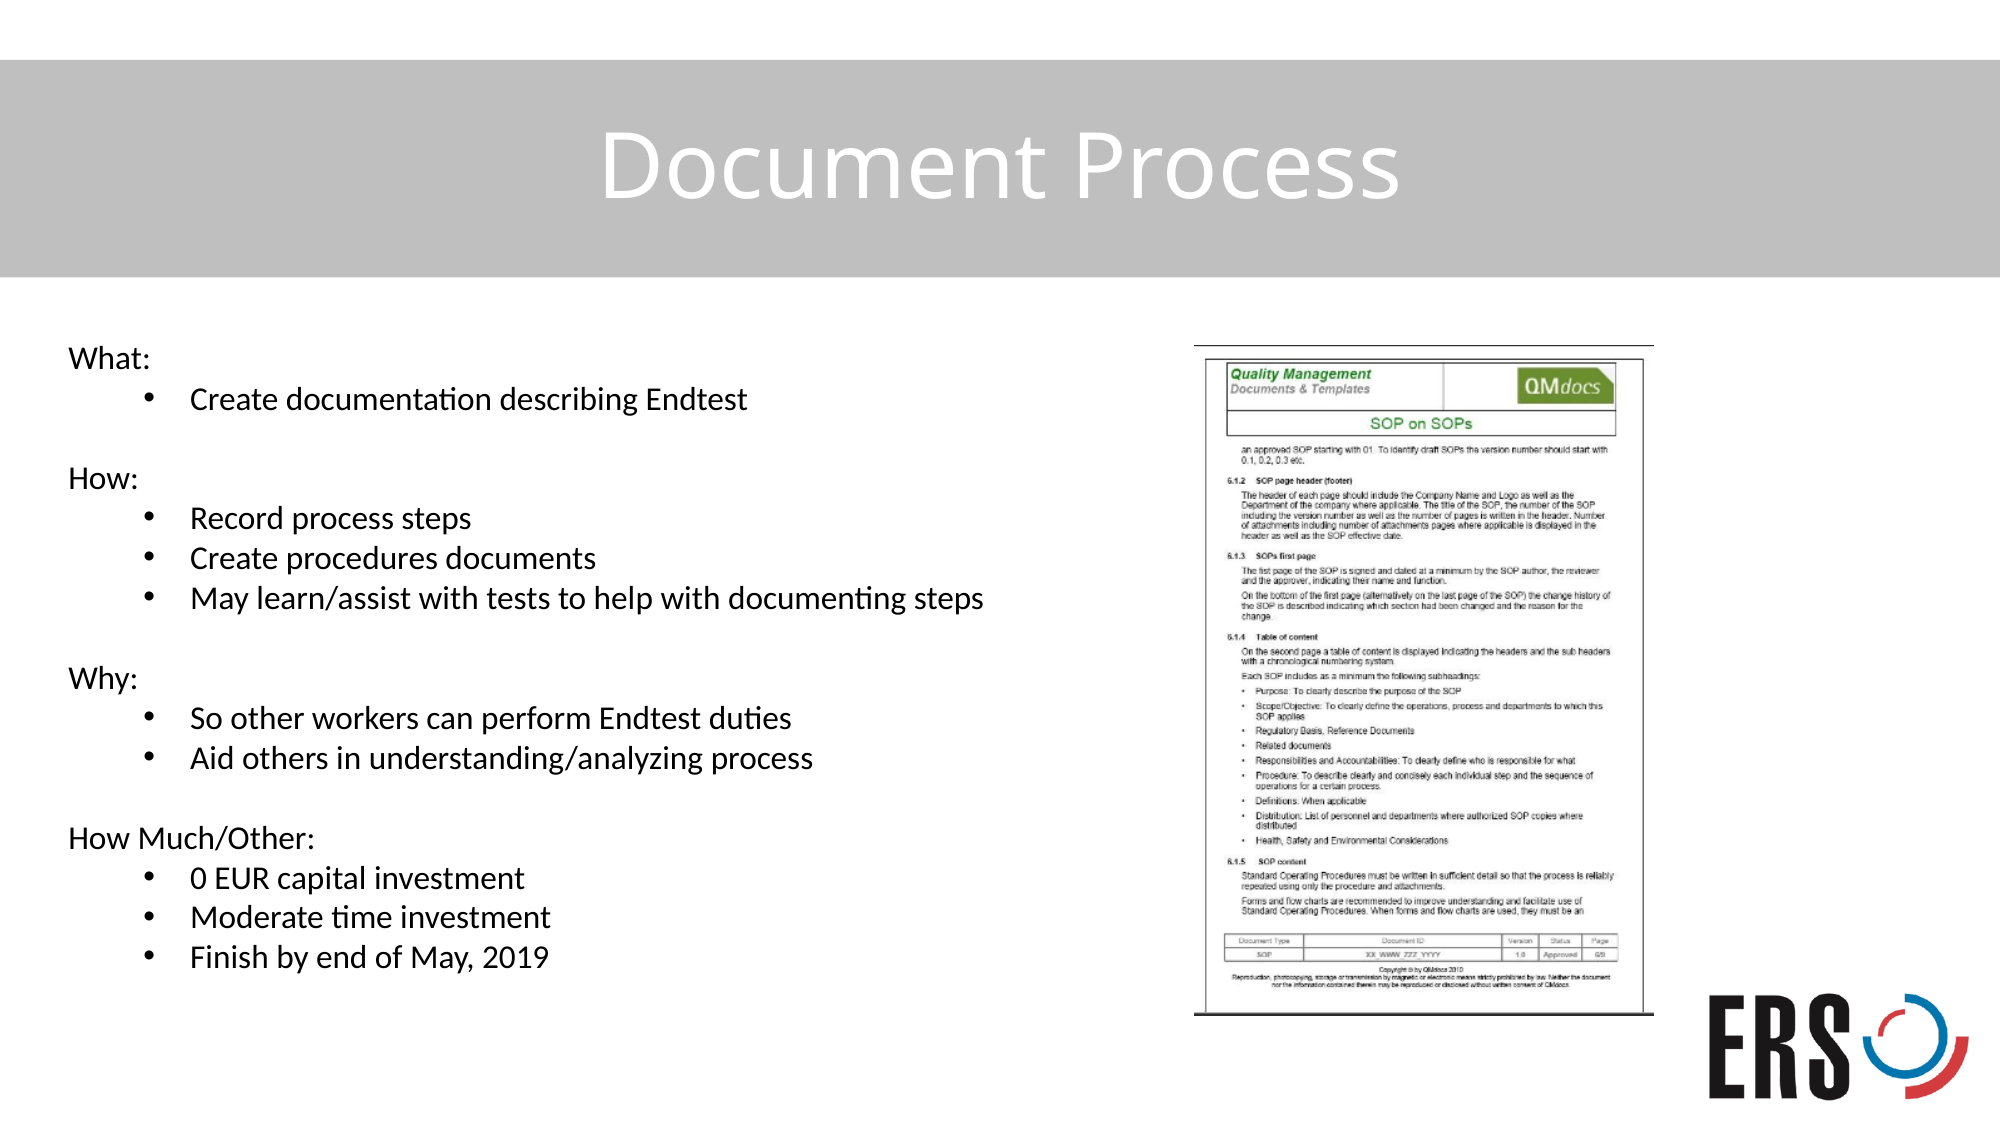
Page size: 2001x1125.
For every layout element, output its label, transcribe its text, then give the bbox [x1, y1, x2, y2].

title Document Process [0, 59, 2000, 278]
text_box What: Create documentation describing Endtest How: Record process steps Create procedures documents May learn/assist with tests to help with documenting steps Why: So other workers can perform Endtest duties Aid others in understanding/analyzing process How Much/Other: 0 EUR capital investment Moderate time investment Finish by end of May, 2019 [53, 329, 1916, 1023]
picture [1194, 345, 1654, 1016]
picture [1697, 982, 1980, 1112]
